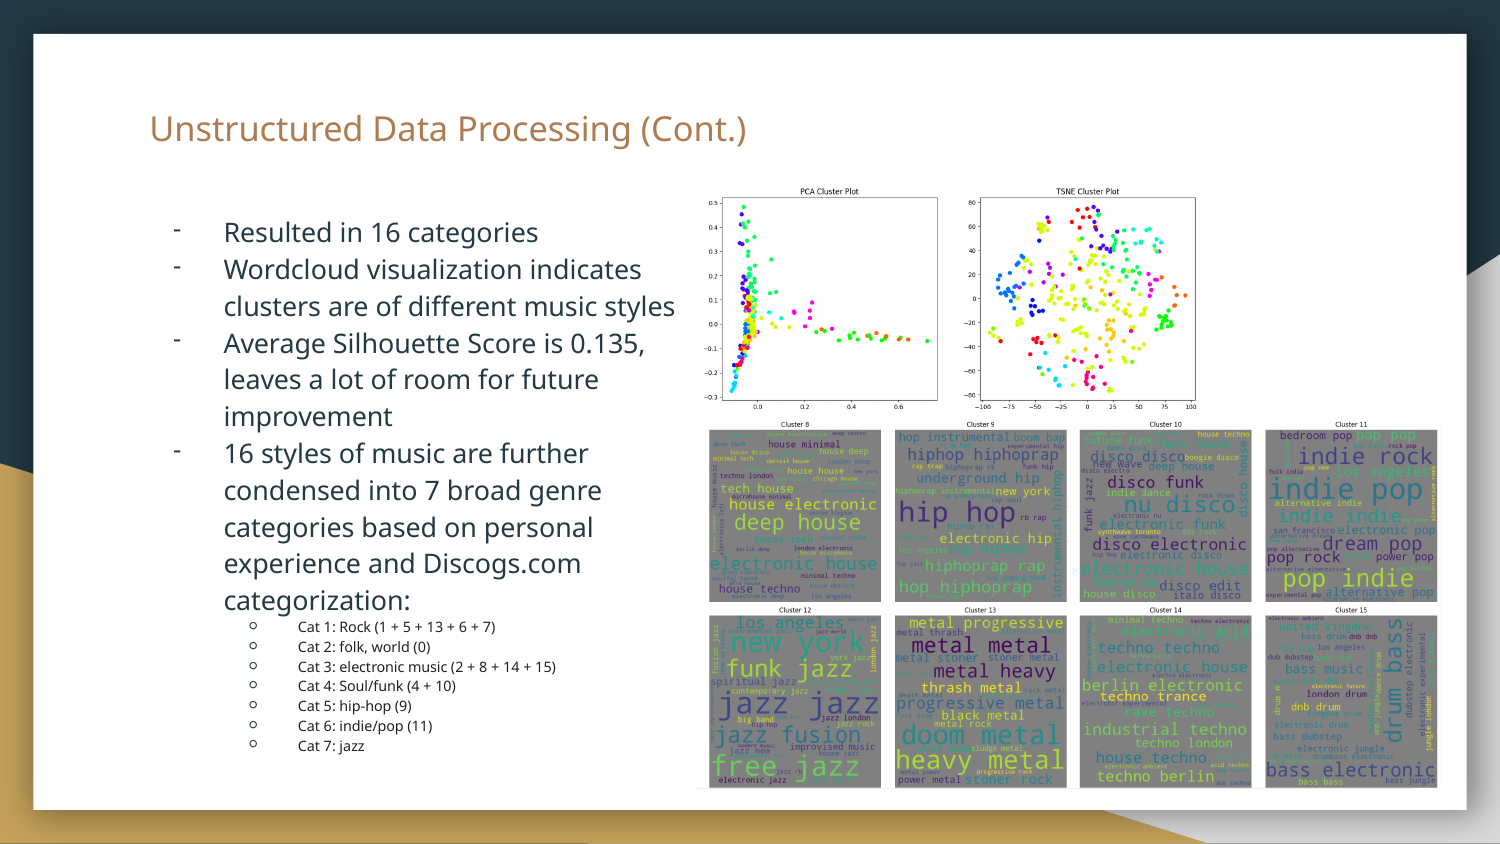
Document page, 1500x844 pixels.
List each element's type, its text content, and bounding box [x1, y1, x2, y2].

list Resulted in 16 categories Wordcloud visualization indicates clusters are of different music styles Average Silhouette Score is 0.135, leaves a lot of room for future improvement 16 styles of music are further condensed into 7 broad genre categories based on personal experience and Discogs.com categorization: Cat 1: Rock (1 + 5 + 13 + 6 + 7) Cat 2: folk, world (0) Cat 3: electronic music (2 + 8 + 14 + 15) Cat 4: Soul/funk (4 + 10) Cat 5: hip-hop (9) Cat 6: indie/pop (11) Cat 7: jazz [134, 196, 689, 789]
picture [694, 179, 1441, 789]
title Unstructured Data Processing (Cont.) [134, 91, 1207, 165]
